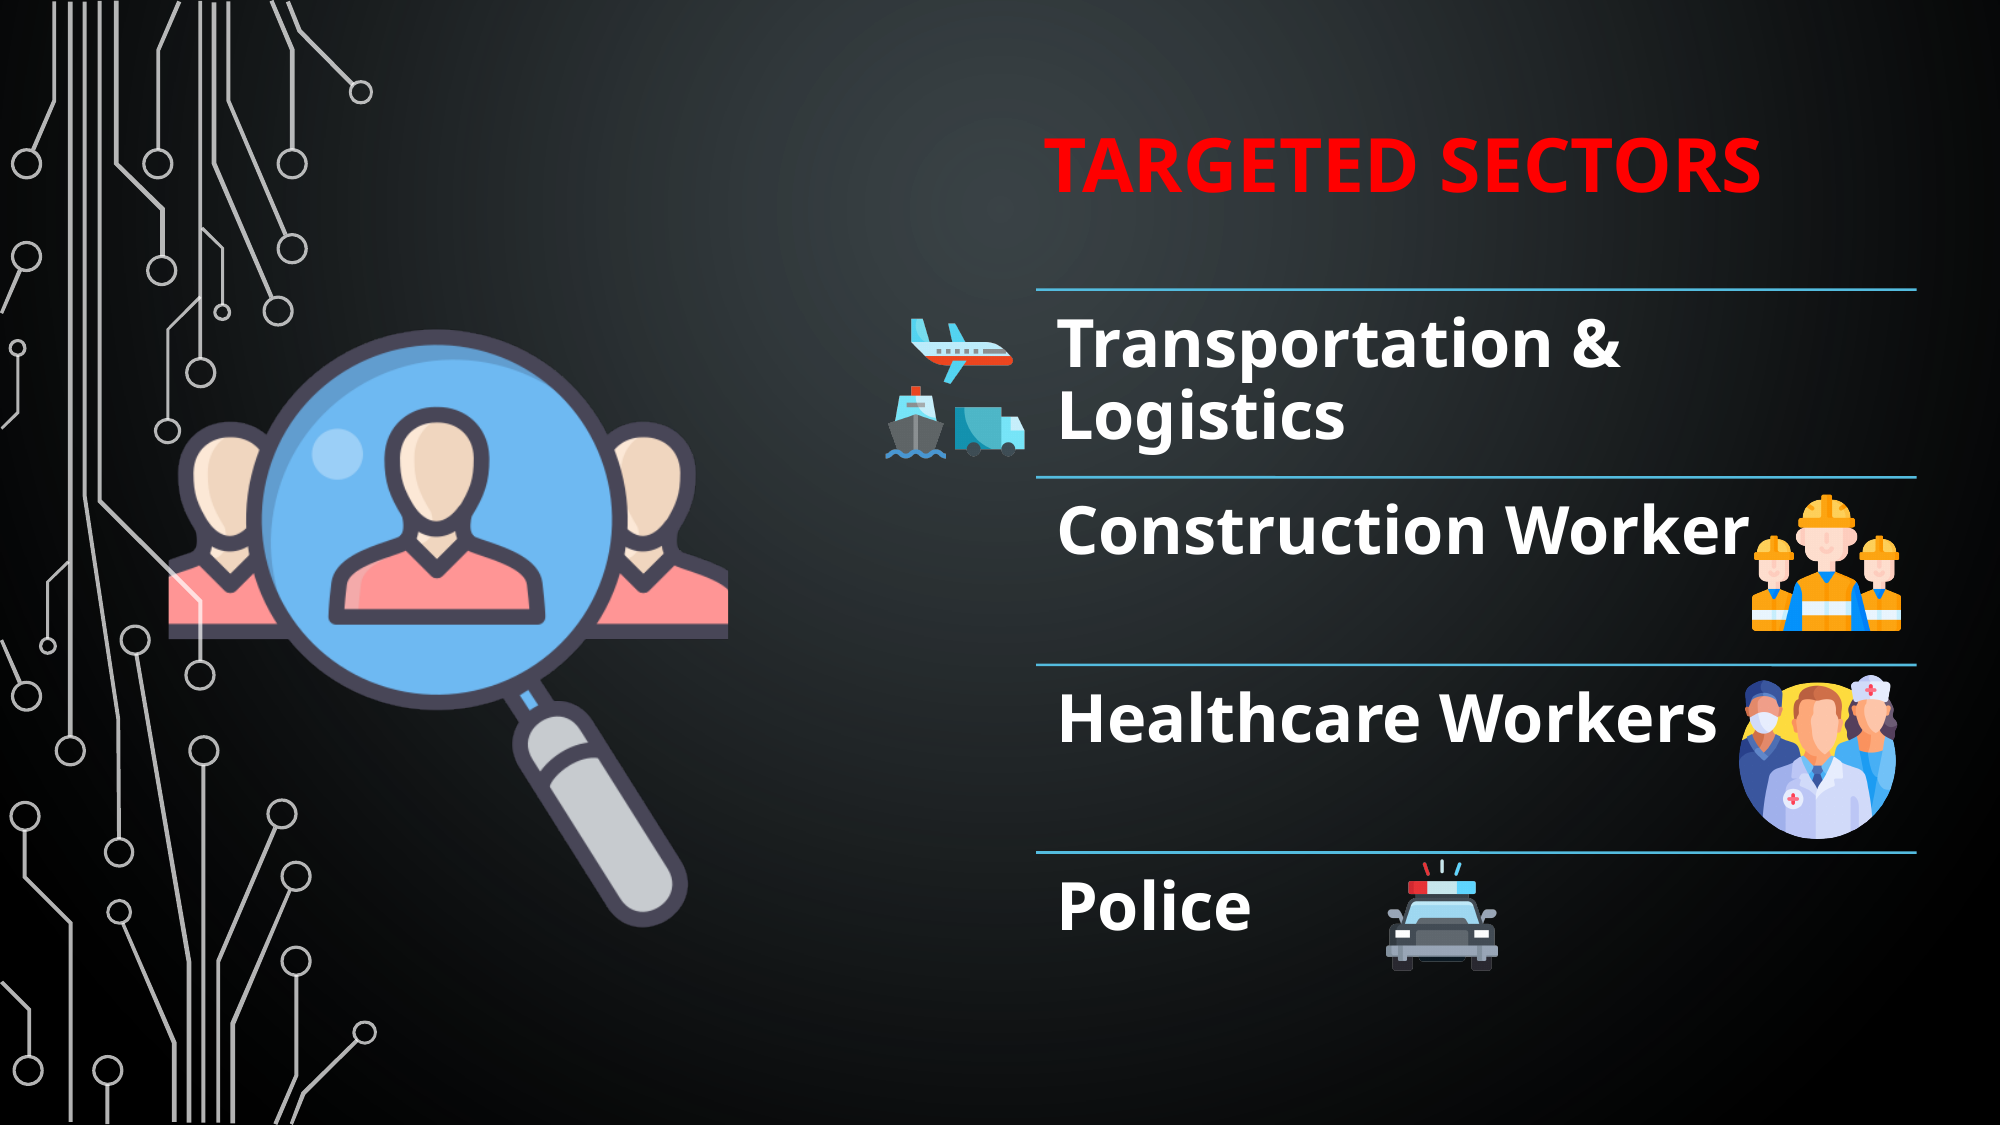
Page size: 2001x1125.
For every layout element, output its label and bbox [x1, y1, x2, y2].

picture [1752, 489, 1901, 636]
text_box [0, 0, 379, 1125]
picture [880, 314, 1030, 463]
picture [1386, 859, 1498, 971]
text_box [379, 0, 2000, 1125]
picture [1736, 675, 1901, 839]
picture [379, 313, 729, 943]
list [1035, 289, 1917, 1041]
